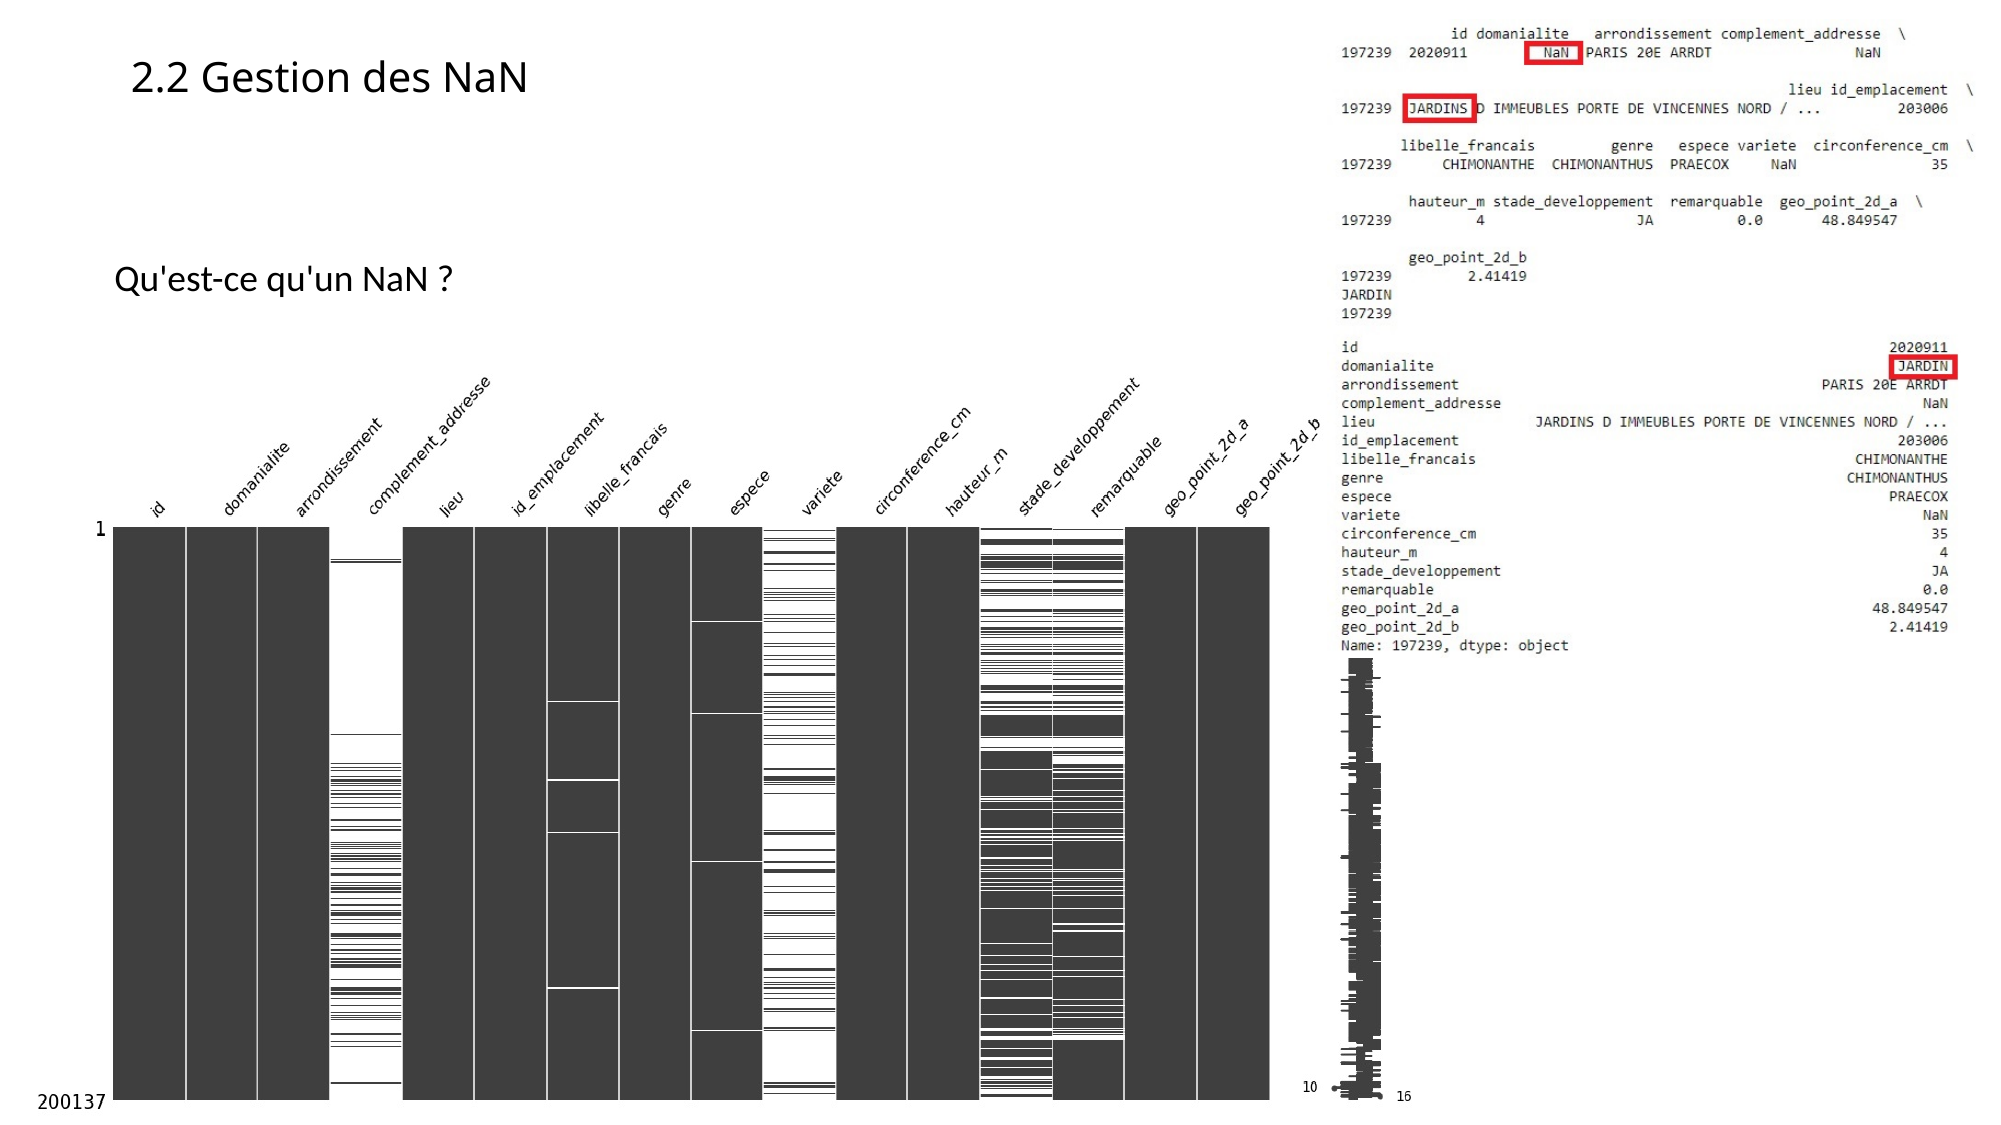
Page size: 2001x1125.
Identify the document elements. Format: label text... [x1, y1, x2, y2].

title 2.2 Gestion des NaN [115, 0, 1841, 188]
picture [29, 19, 1983, 1121]
text_box Qu'est-ce qu'un NaN ? [99, 246, 796, 307]
